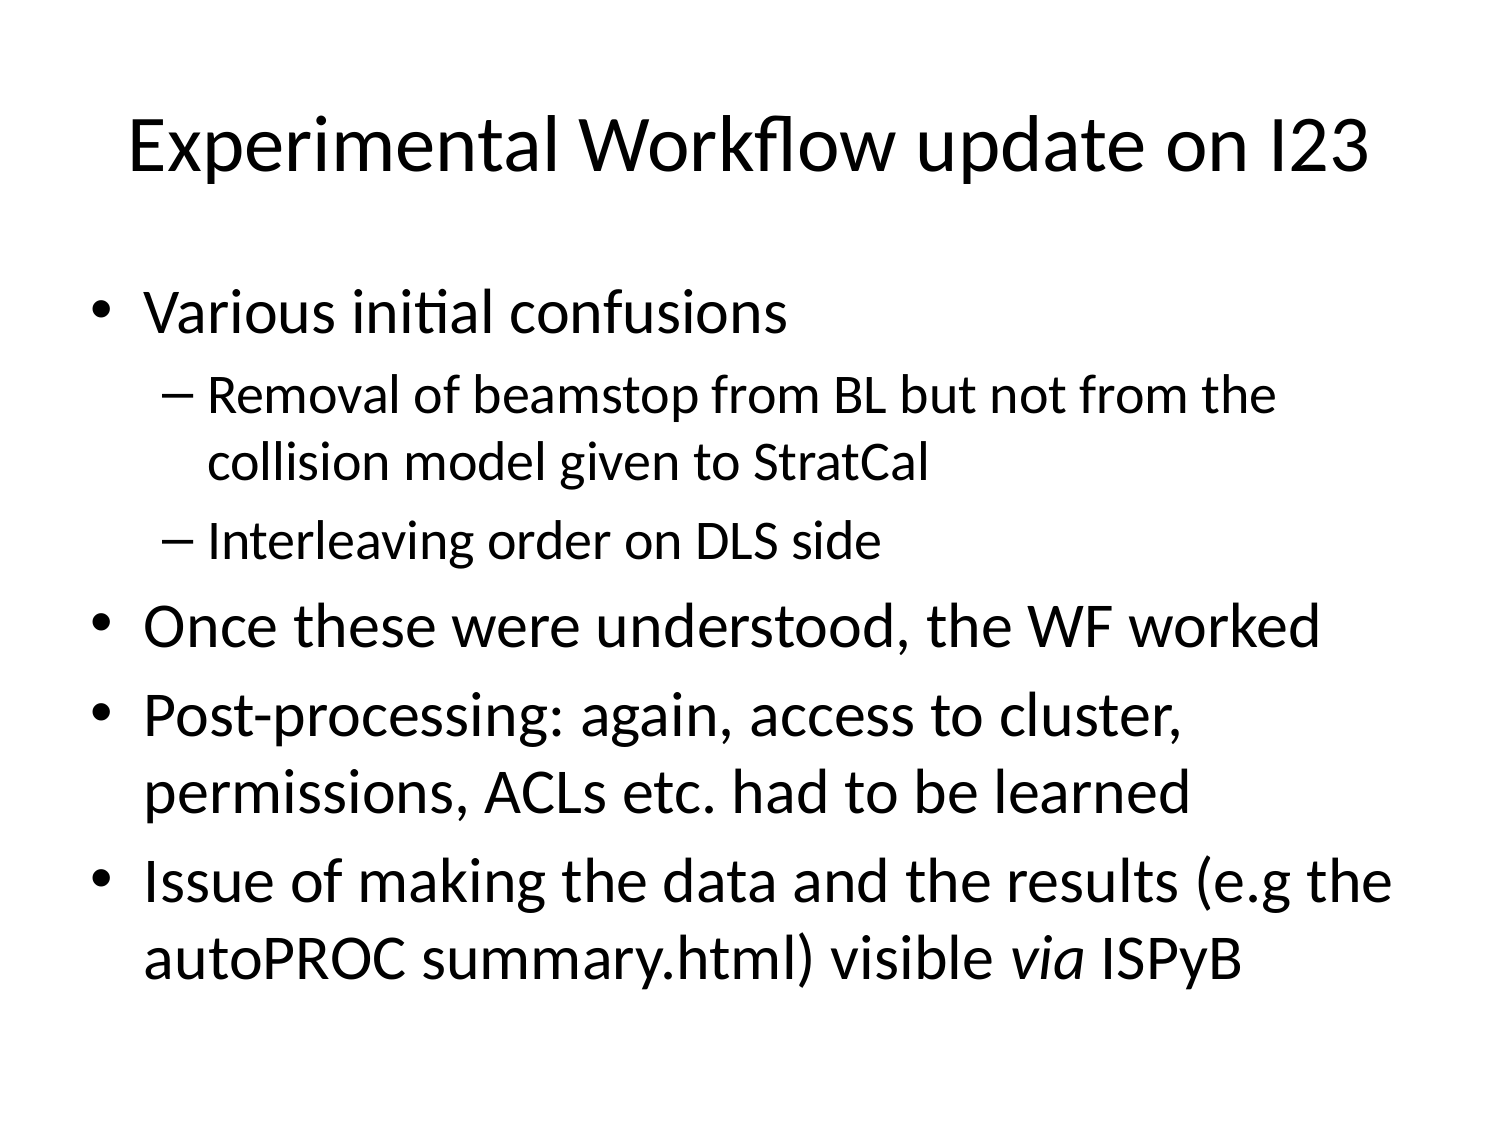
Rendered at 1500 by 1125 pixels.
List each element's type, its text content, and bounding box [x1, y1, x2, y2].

title Experimental Workflow update on I23 [75, 45, 1425, 233]
list Various initial confusions Removal of beamstop from BL but not from the collision model given to StratCal Interleaving order on DLS side Once these were understood, the WF worked Post-processing: again, access to cluster, permissions, ACLs etc. had to be learned Issue of making the data and the results (e.g the autoPROC summary.html) visible via ISPyB [75, 262, 1425, 1005]
